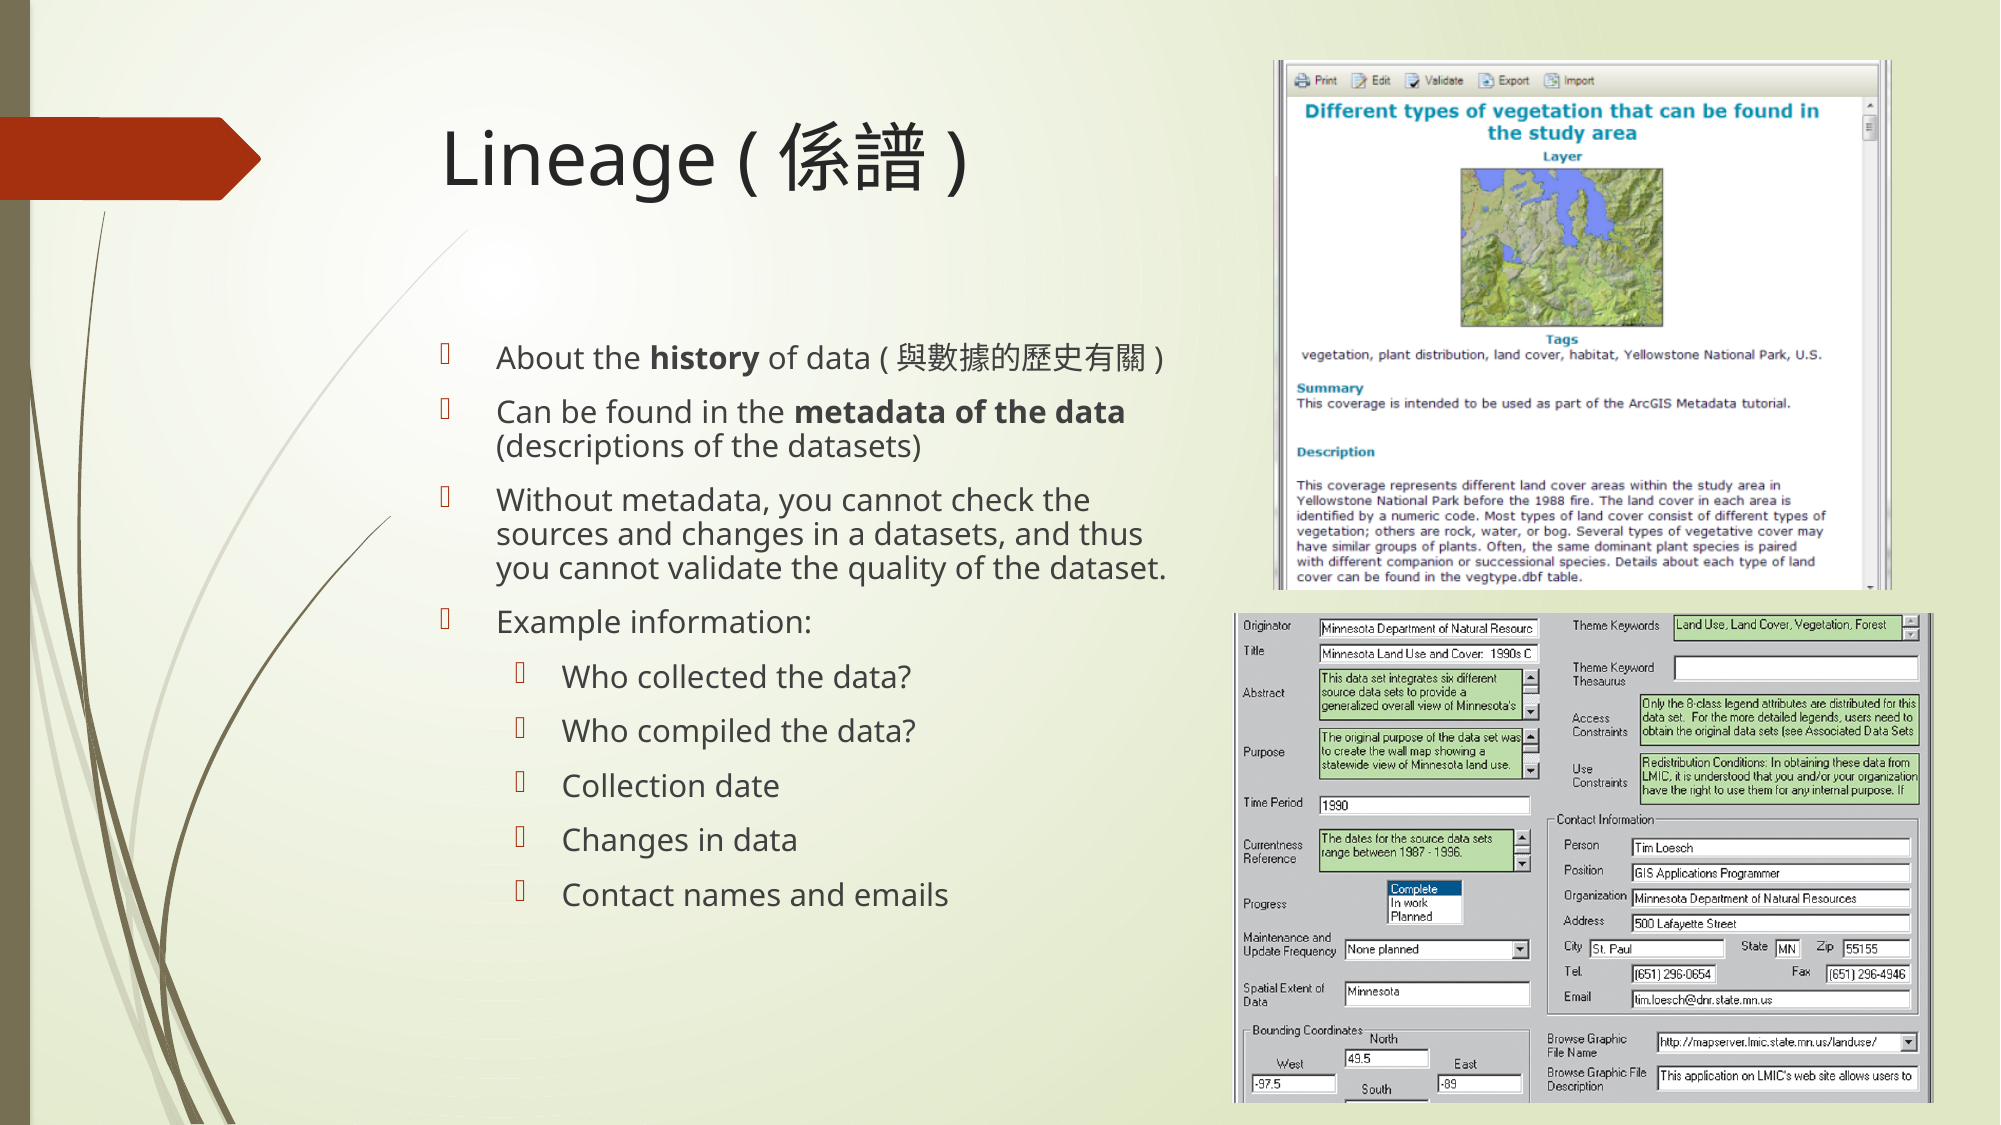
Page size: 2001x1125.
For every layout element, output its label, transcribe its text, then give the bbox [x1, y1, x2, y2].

picture [1273, 59, 1892, 590]
title Lineage (係譜) [425, 102, 1212, 313]
list About the history of data (與數據的歷史有關) Can be found in the metadata of the data (descriptions of the datasets) Without metadata, you cannot check the sources and changes in a datasets, and thus you cannot validate the quality of the dataset. Example information: Who collected the data? Who compiled the data? Collection date Changes in data Contact names and emails [424, 334, 1213, 970]
picture [1231, 612, 1934, 1103]
